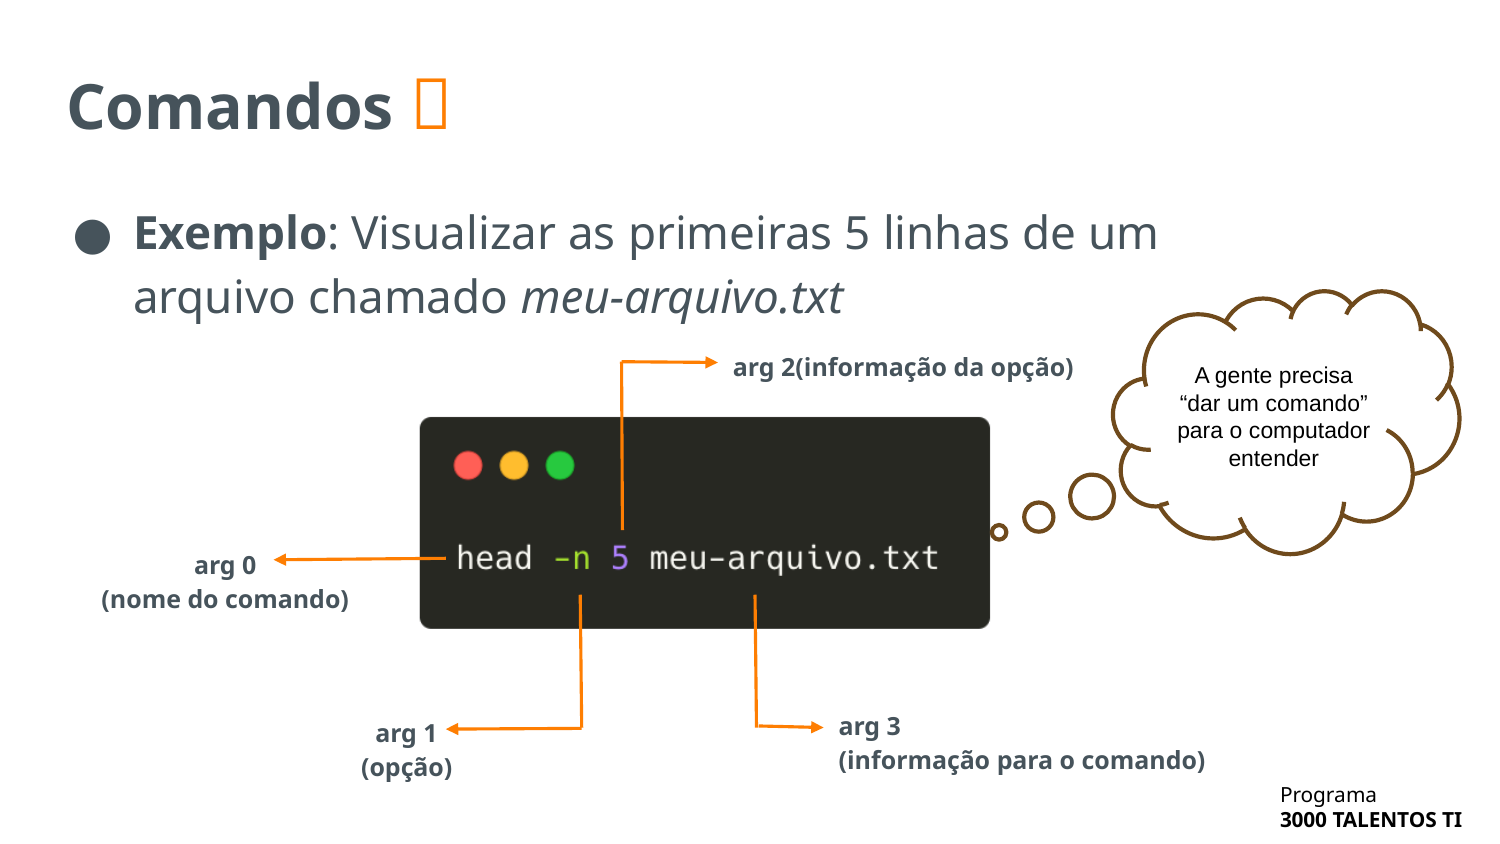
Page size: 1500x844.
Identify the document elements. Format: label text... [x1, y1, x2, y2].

text_box arg 0 (nome do comando) [74, 529, 284, 629]
text_box arg 1 (opção) [342, 767, 471, 797]
subtitle Exemplo: Visualizar as primeiras 5 linhas de um arquivo chamado meu-arquivo.txt [43, 181, 1328, 342]
picture [289, 287, 1120, 759]
text_box arg 3 (informação para o comando) [823, 690, 1242, 790]
text_box A gente precisa “dar um comando” para o computador entender [1126, 289, 1462, 557]
title Comandos 📣 [51, 20, 1336, 182]
